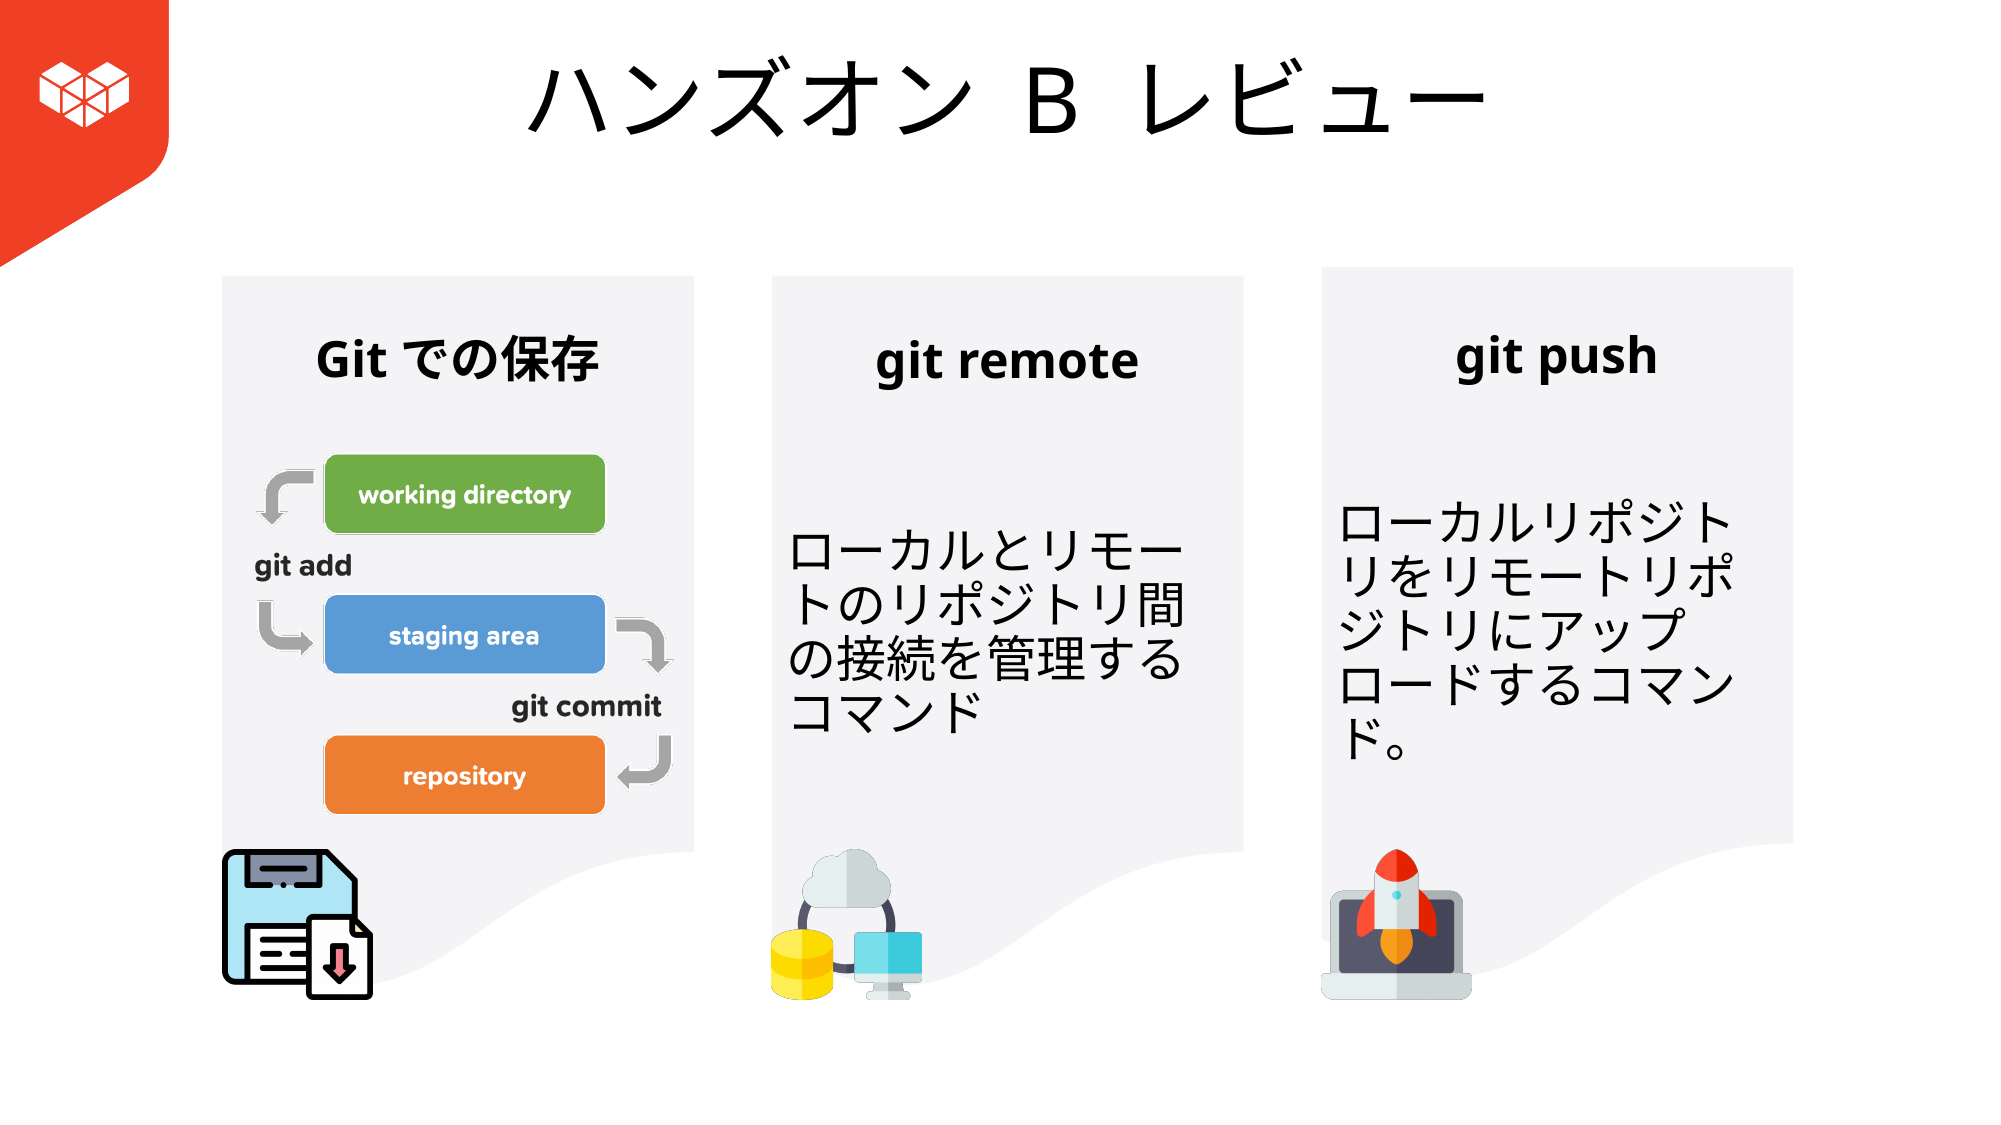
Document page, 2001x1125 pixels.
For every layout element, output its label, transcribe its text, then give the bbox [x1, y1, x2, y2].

list Gitでの保存 [222, 275, 694, 448]
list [235, 452, 681, 816]
list git remote [771, 275, 1244, 449]
picture [1321, 849, 1472, 1000]
list ローカルとリモートのリポジトリ間の接続を管理するコマンド [771, 452, 1244, 816]
list ローカルリポジトリをリモートリポジトリにアップロードするコマンド。 [1321, 452, 1794, 816]
list git push [1321, 266, 1794, 448]
picture [771, 849, 922, 1000]
title ハンズオン B レビュー [222, 59, 1794, 149]
picture [222, 849, 373, 1000]
